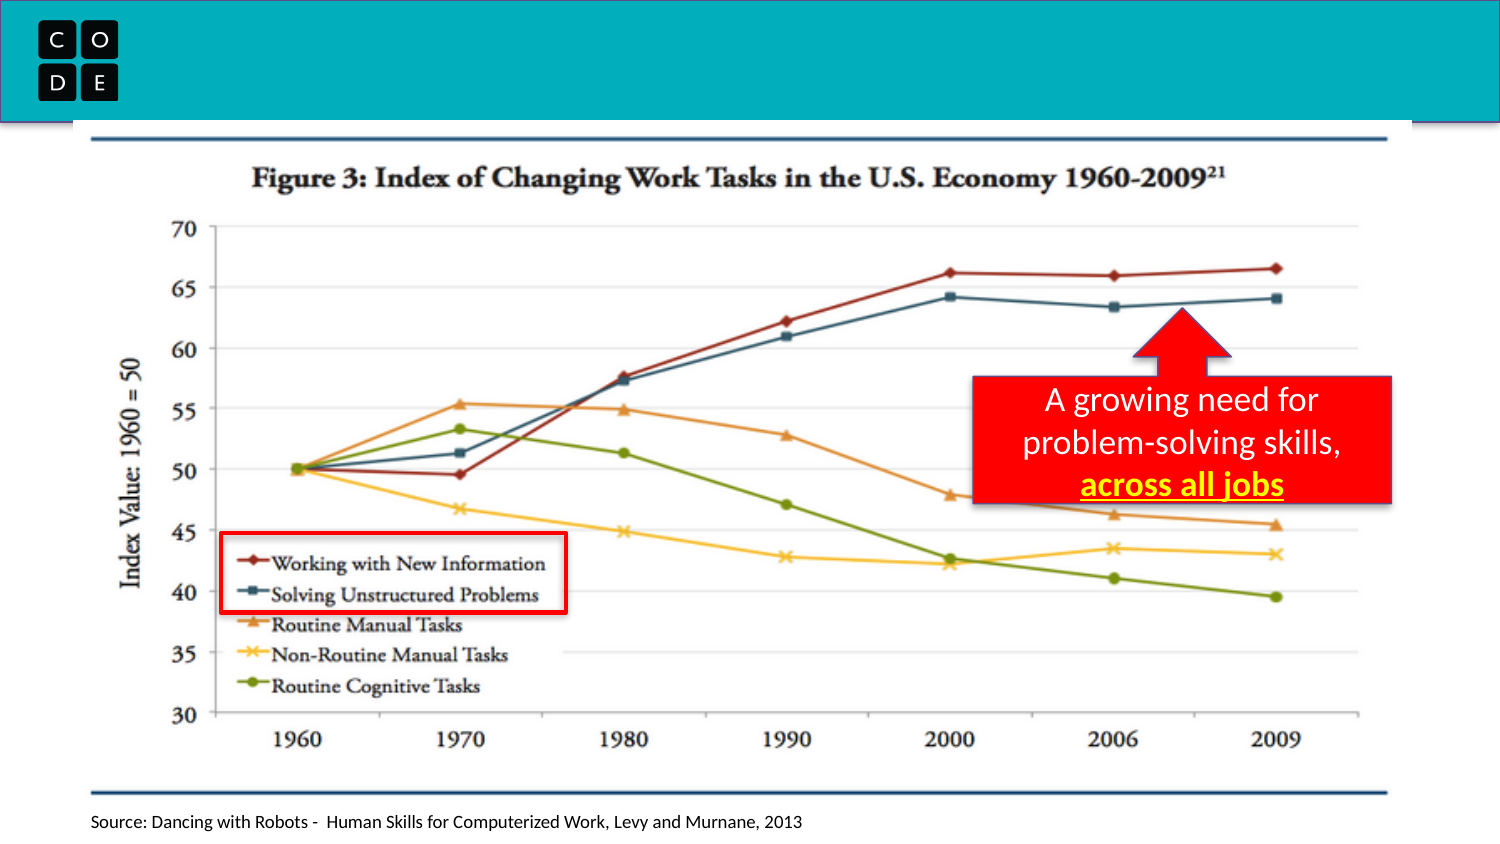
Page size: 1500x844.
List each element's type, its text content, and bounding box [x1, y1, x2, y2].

picture [72, 120, 1412, 807]
text_box Source: Dancing with Robots - Human Skills for Computerized Work, Levy and Murnane, 2013 [76, 815, 827, 840]
